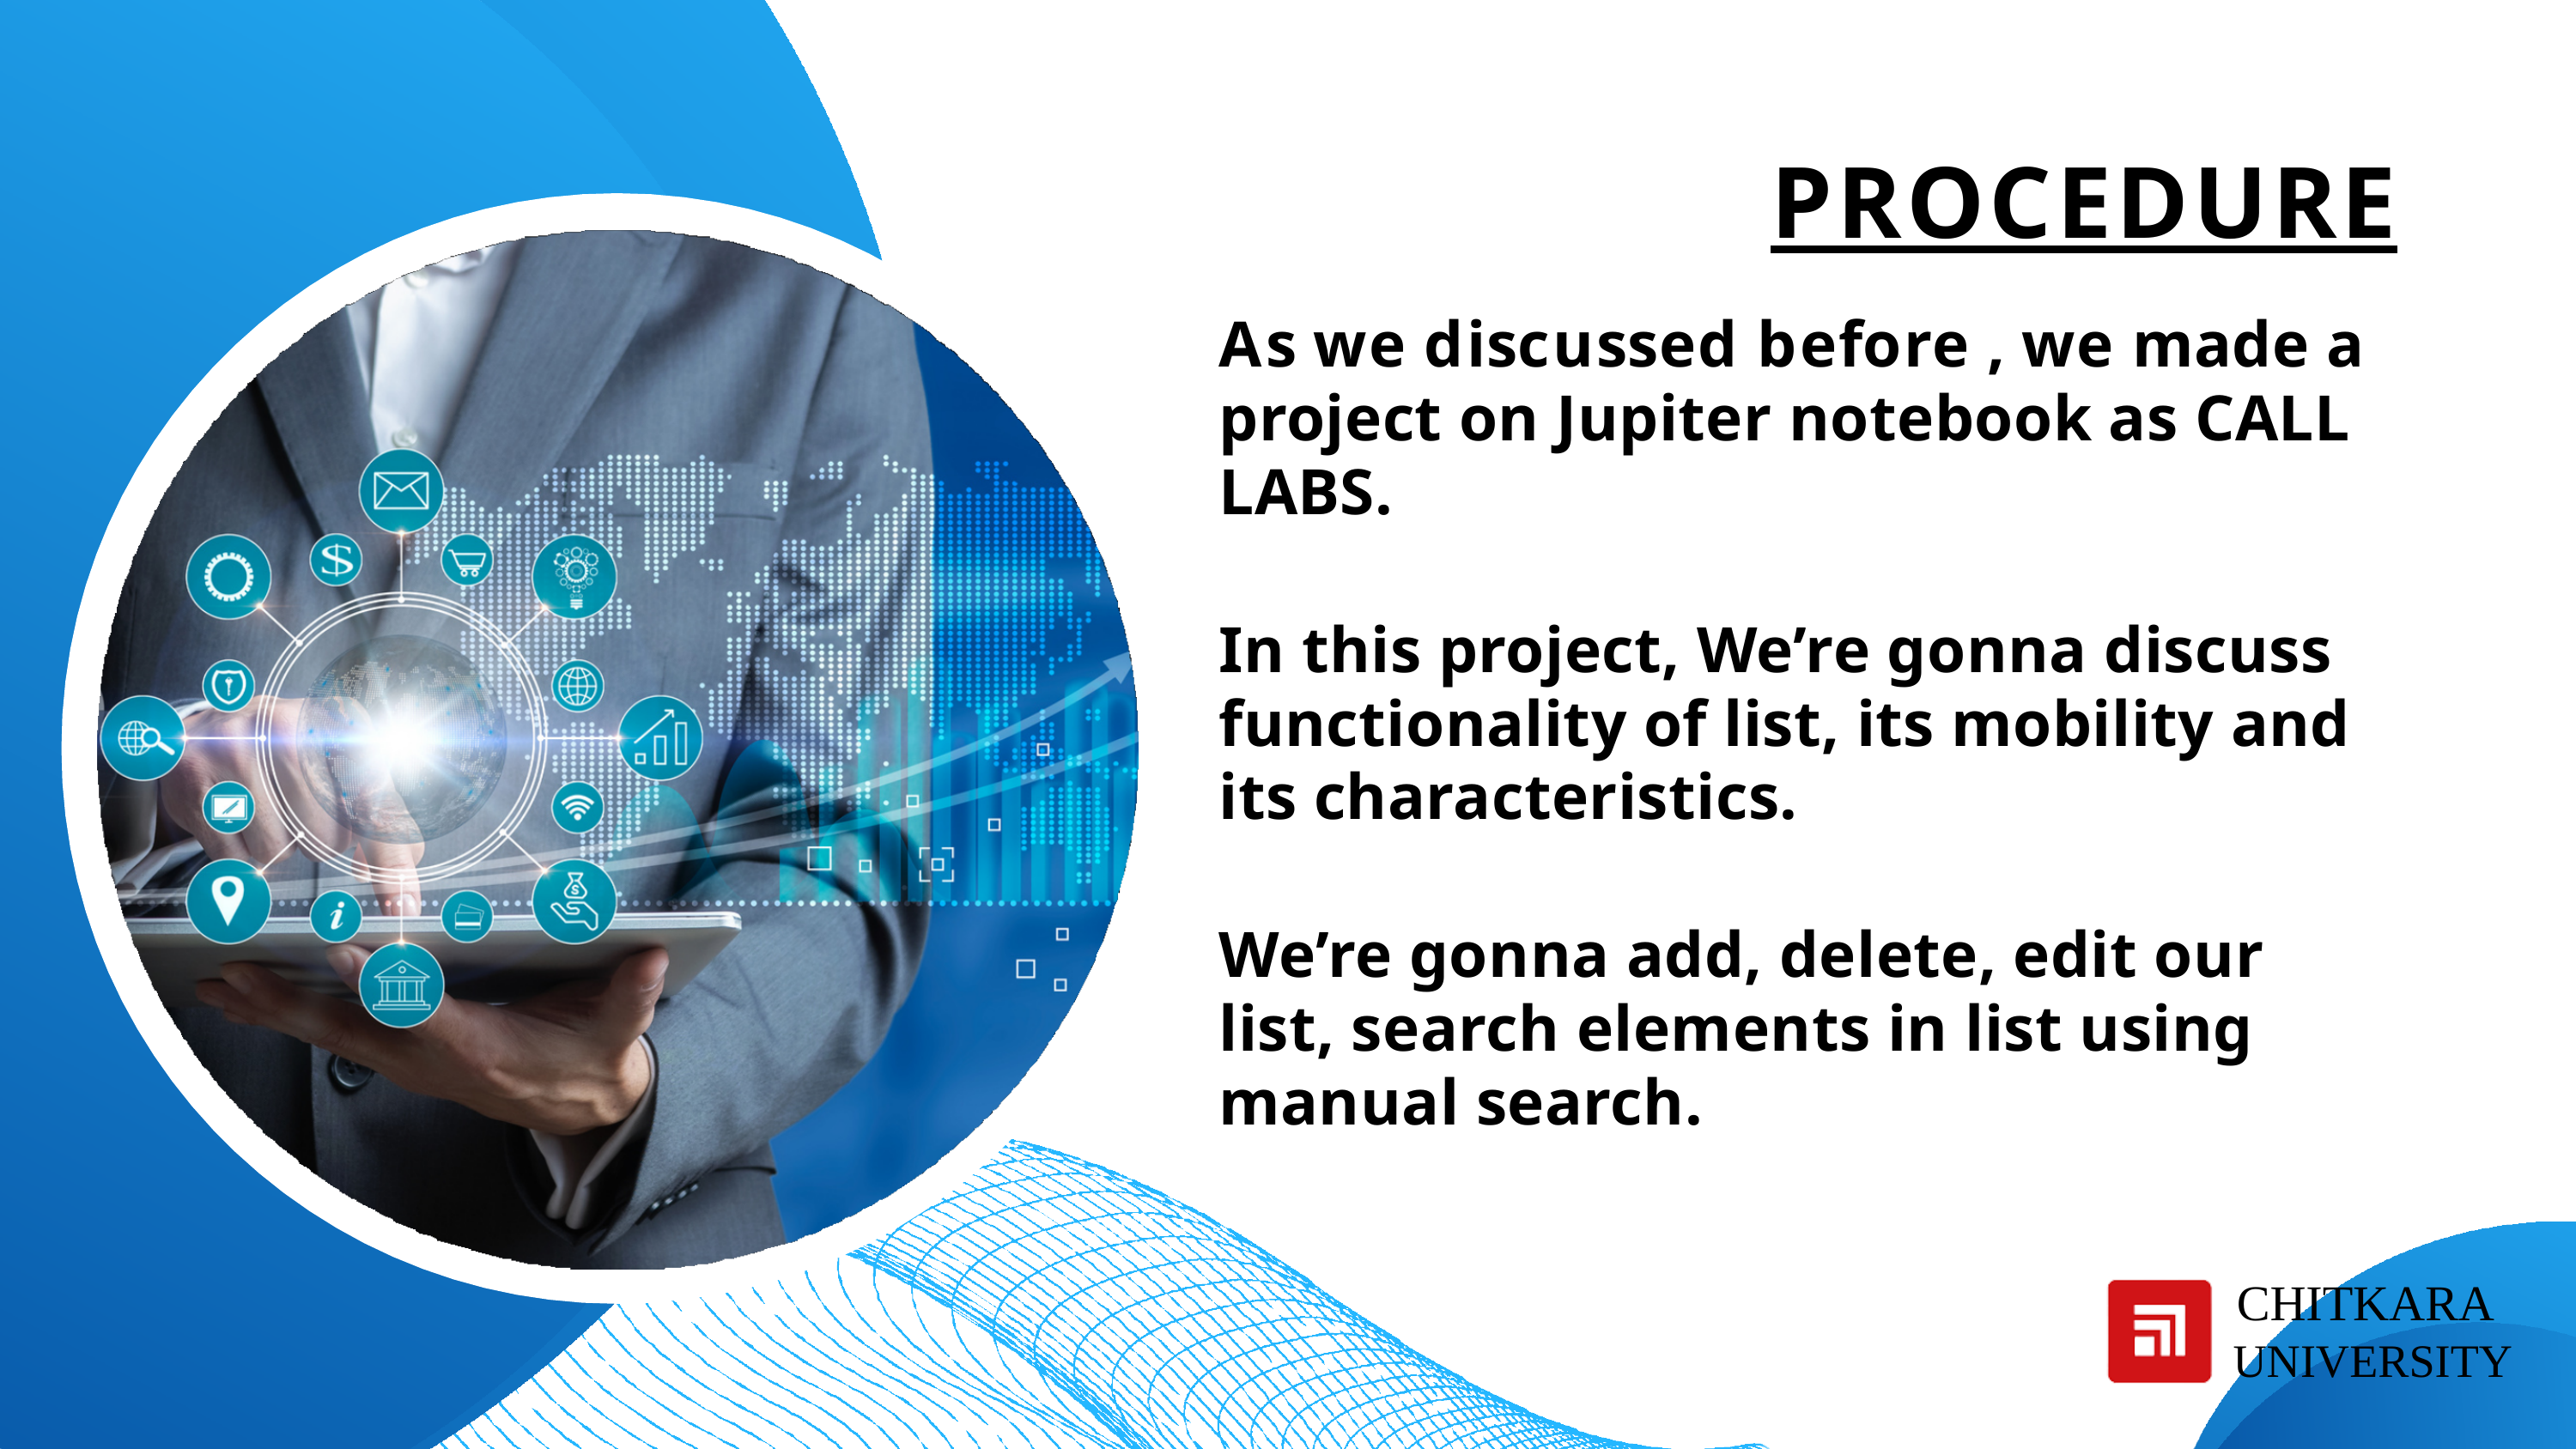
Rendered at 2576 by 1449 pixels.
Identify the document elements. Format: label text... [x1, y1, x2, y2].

picture [2091, 1222, 2576, 1449]
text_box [0, 0, 1770, 1449]
text_box As we discussed before , we made a project on Jupiter notebook as CALL LABS. In this project, We’re gonna discuss functionality of list, its mobility and its characteristics. We’re gonna add, delete, edit our list, search elements in list using manual search. [1774, 300, 2427, 1208]
title PROCEDURE [1774, 138, 2433, 383]
